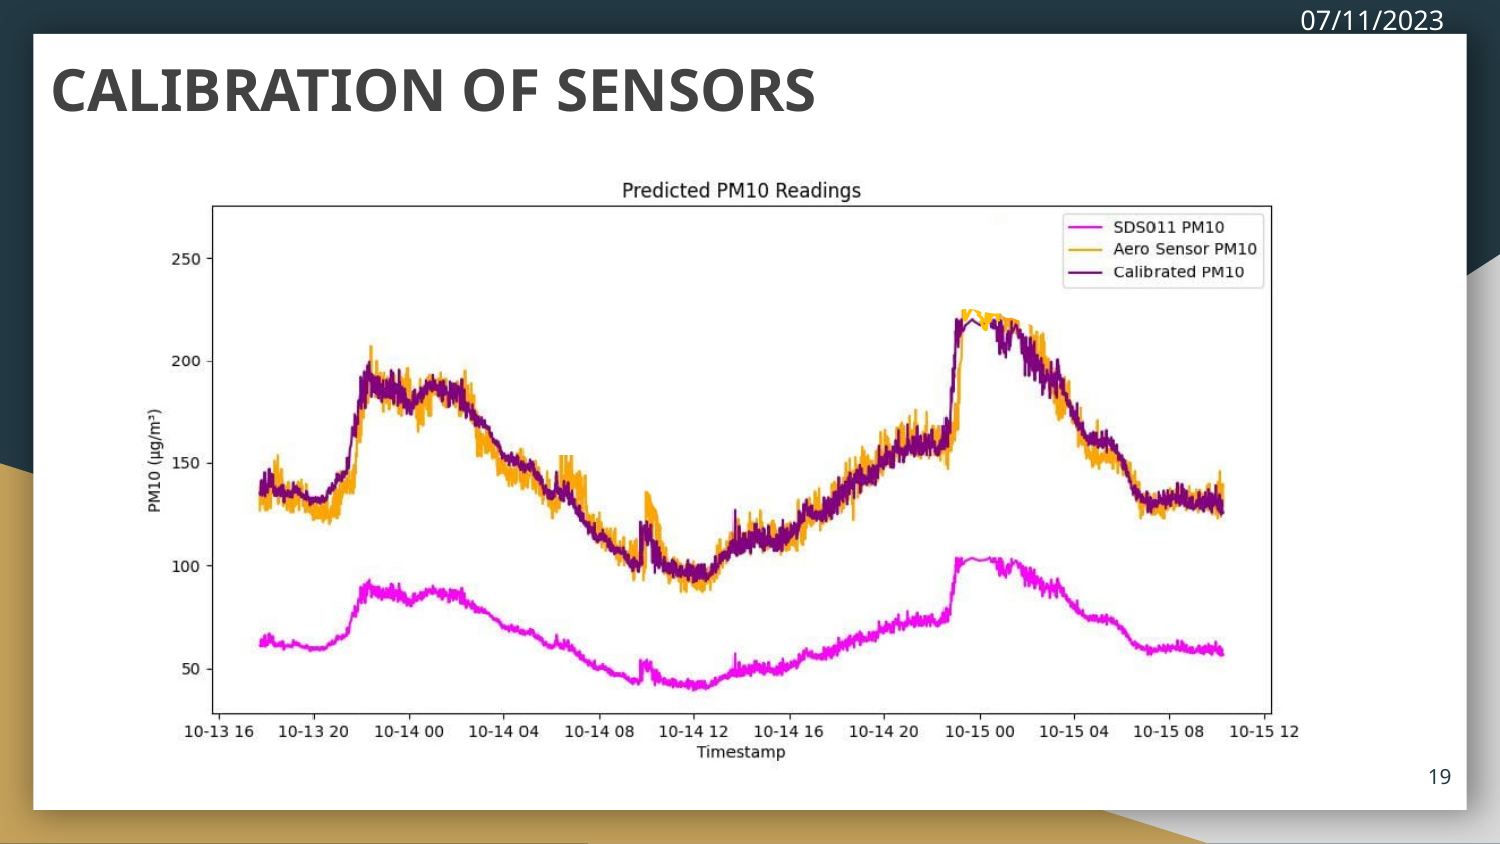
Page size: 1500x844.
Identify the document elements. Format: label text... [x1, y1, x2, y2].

title CALIBRATION OF SENSORS [35, 33, 1267, 191]
slide_number ‹#› [1376, 745, 1467, 810]
text_box 07/11/2023 [1285, 0, 1480, 51]
picture [103, 141, 1365, 772]
